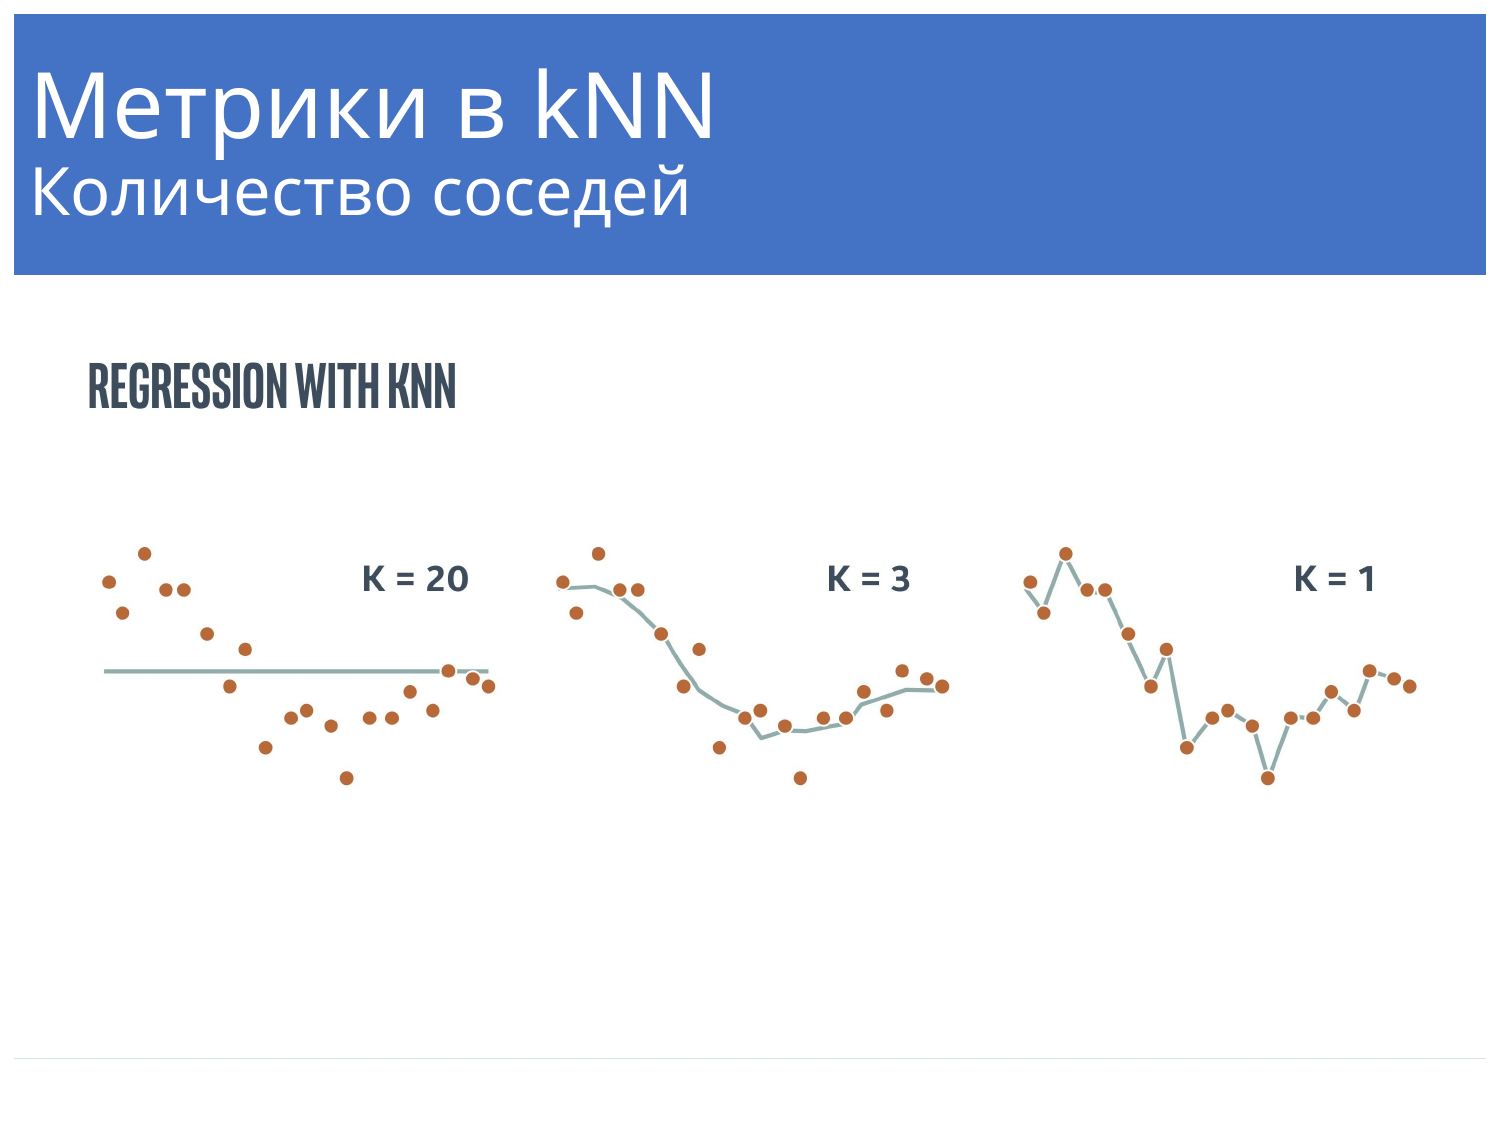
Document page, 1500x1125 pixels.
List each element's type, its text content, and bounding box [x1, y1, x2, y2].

title Метрики в kNN Количество соседей [14, 14, 1486, 275]
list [14, 295, 1486, 1060]
